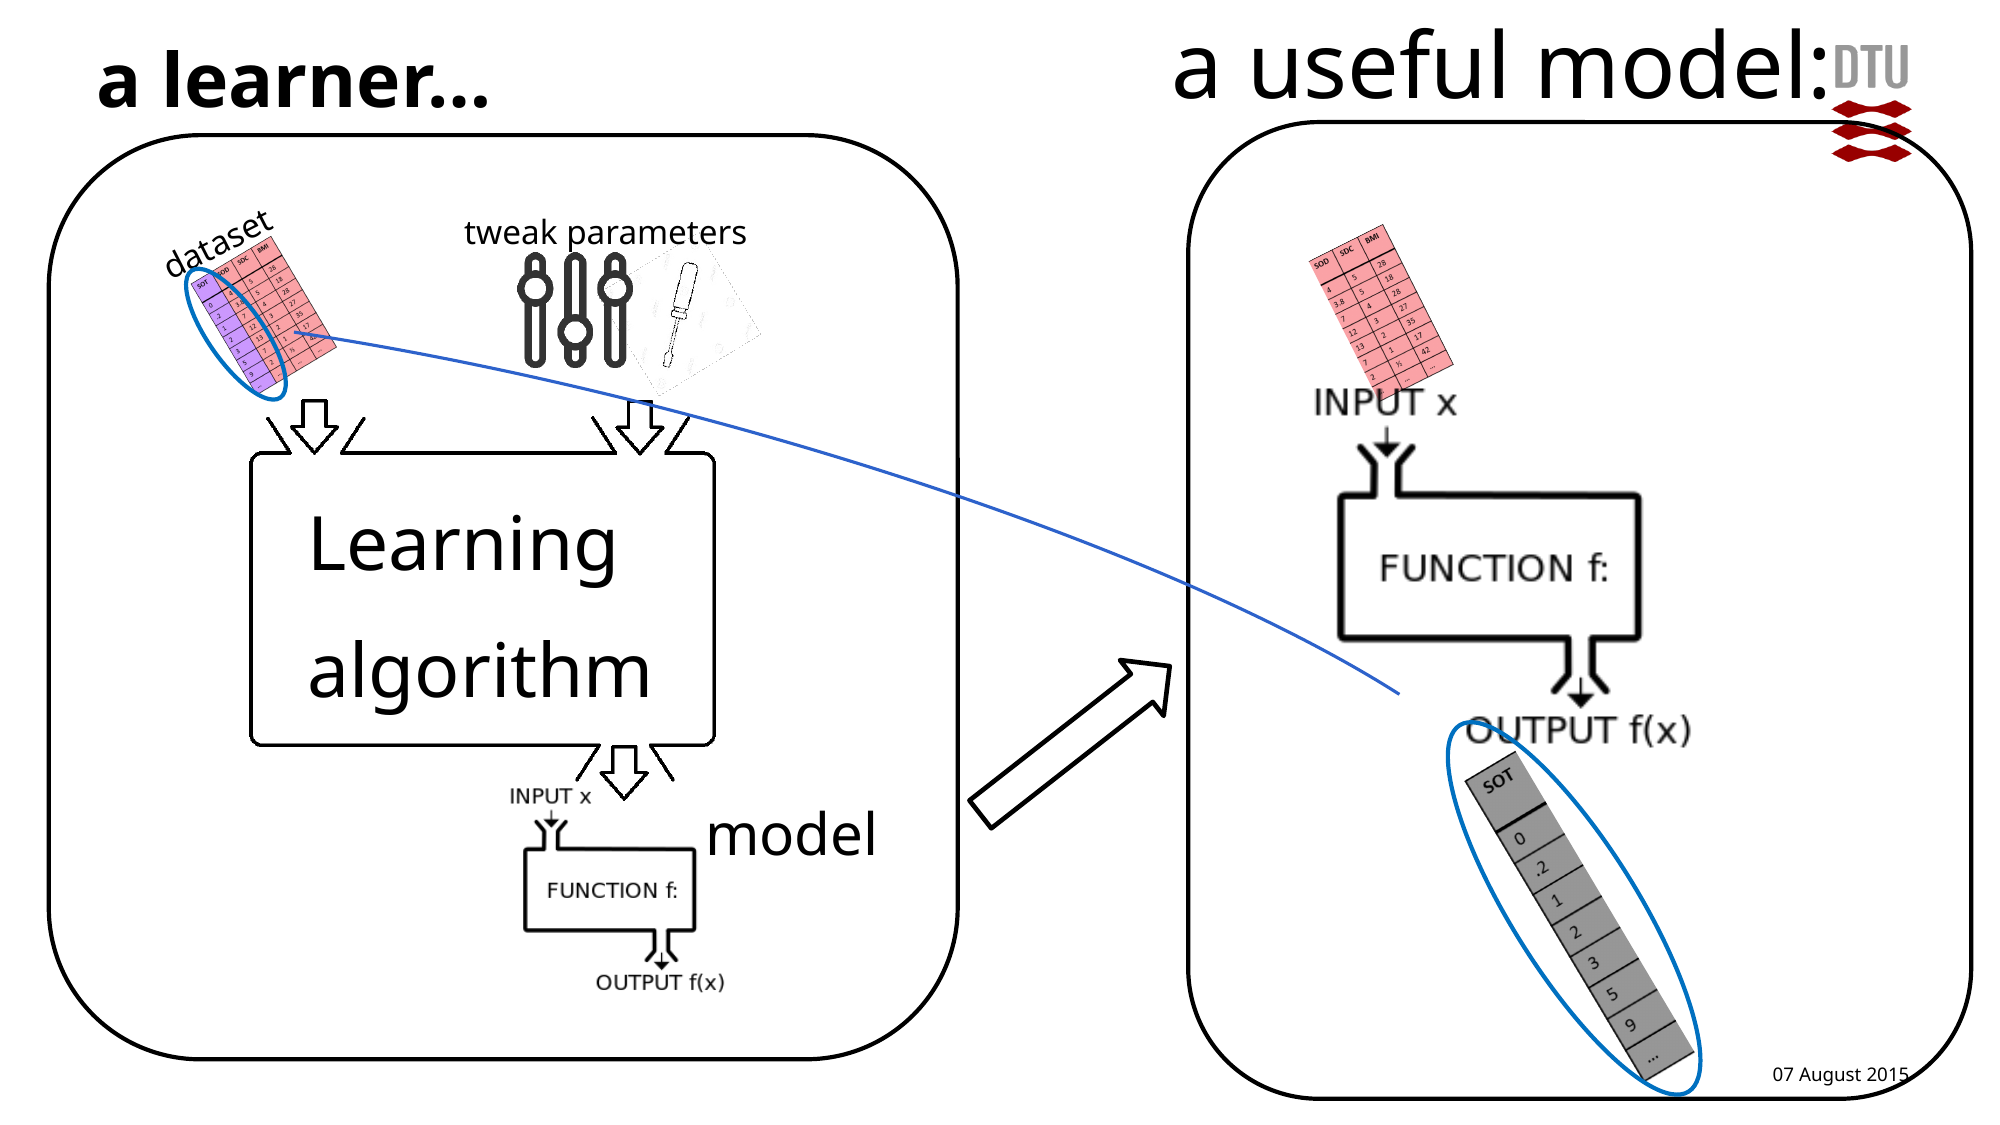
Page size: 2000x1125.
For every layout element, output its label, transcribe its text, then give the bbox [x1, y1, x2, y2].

title a learner… [96, 35, 989, 121]
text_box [1187, 121, 1972, 1099]
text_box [151, 203, 888, 1018]
text_box [967, 667, 1172, 831]
text_box a useful model: [1156, 25, 2000, 112]
picture [1831, 112, 1912, 121]
text_box [46, 133, 960, 1062]
text_box [891, 473, 1182, 673]
